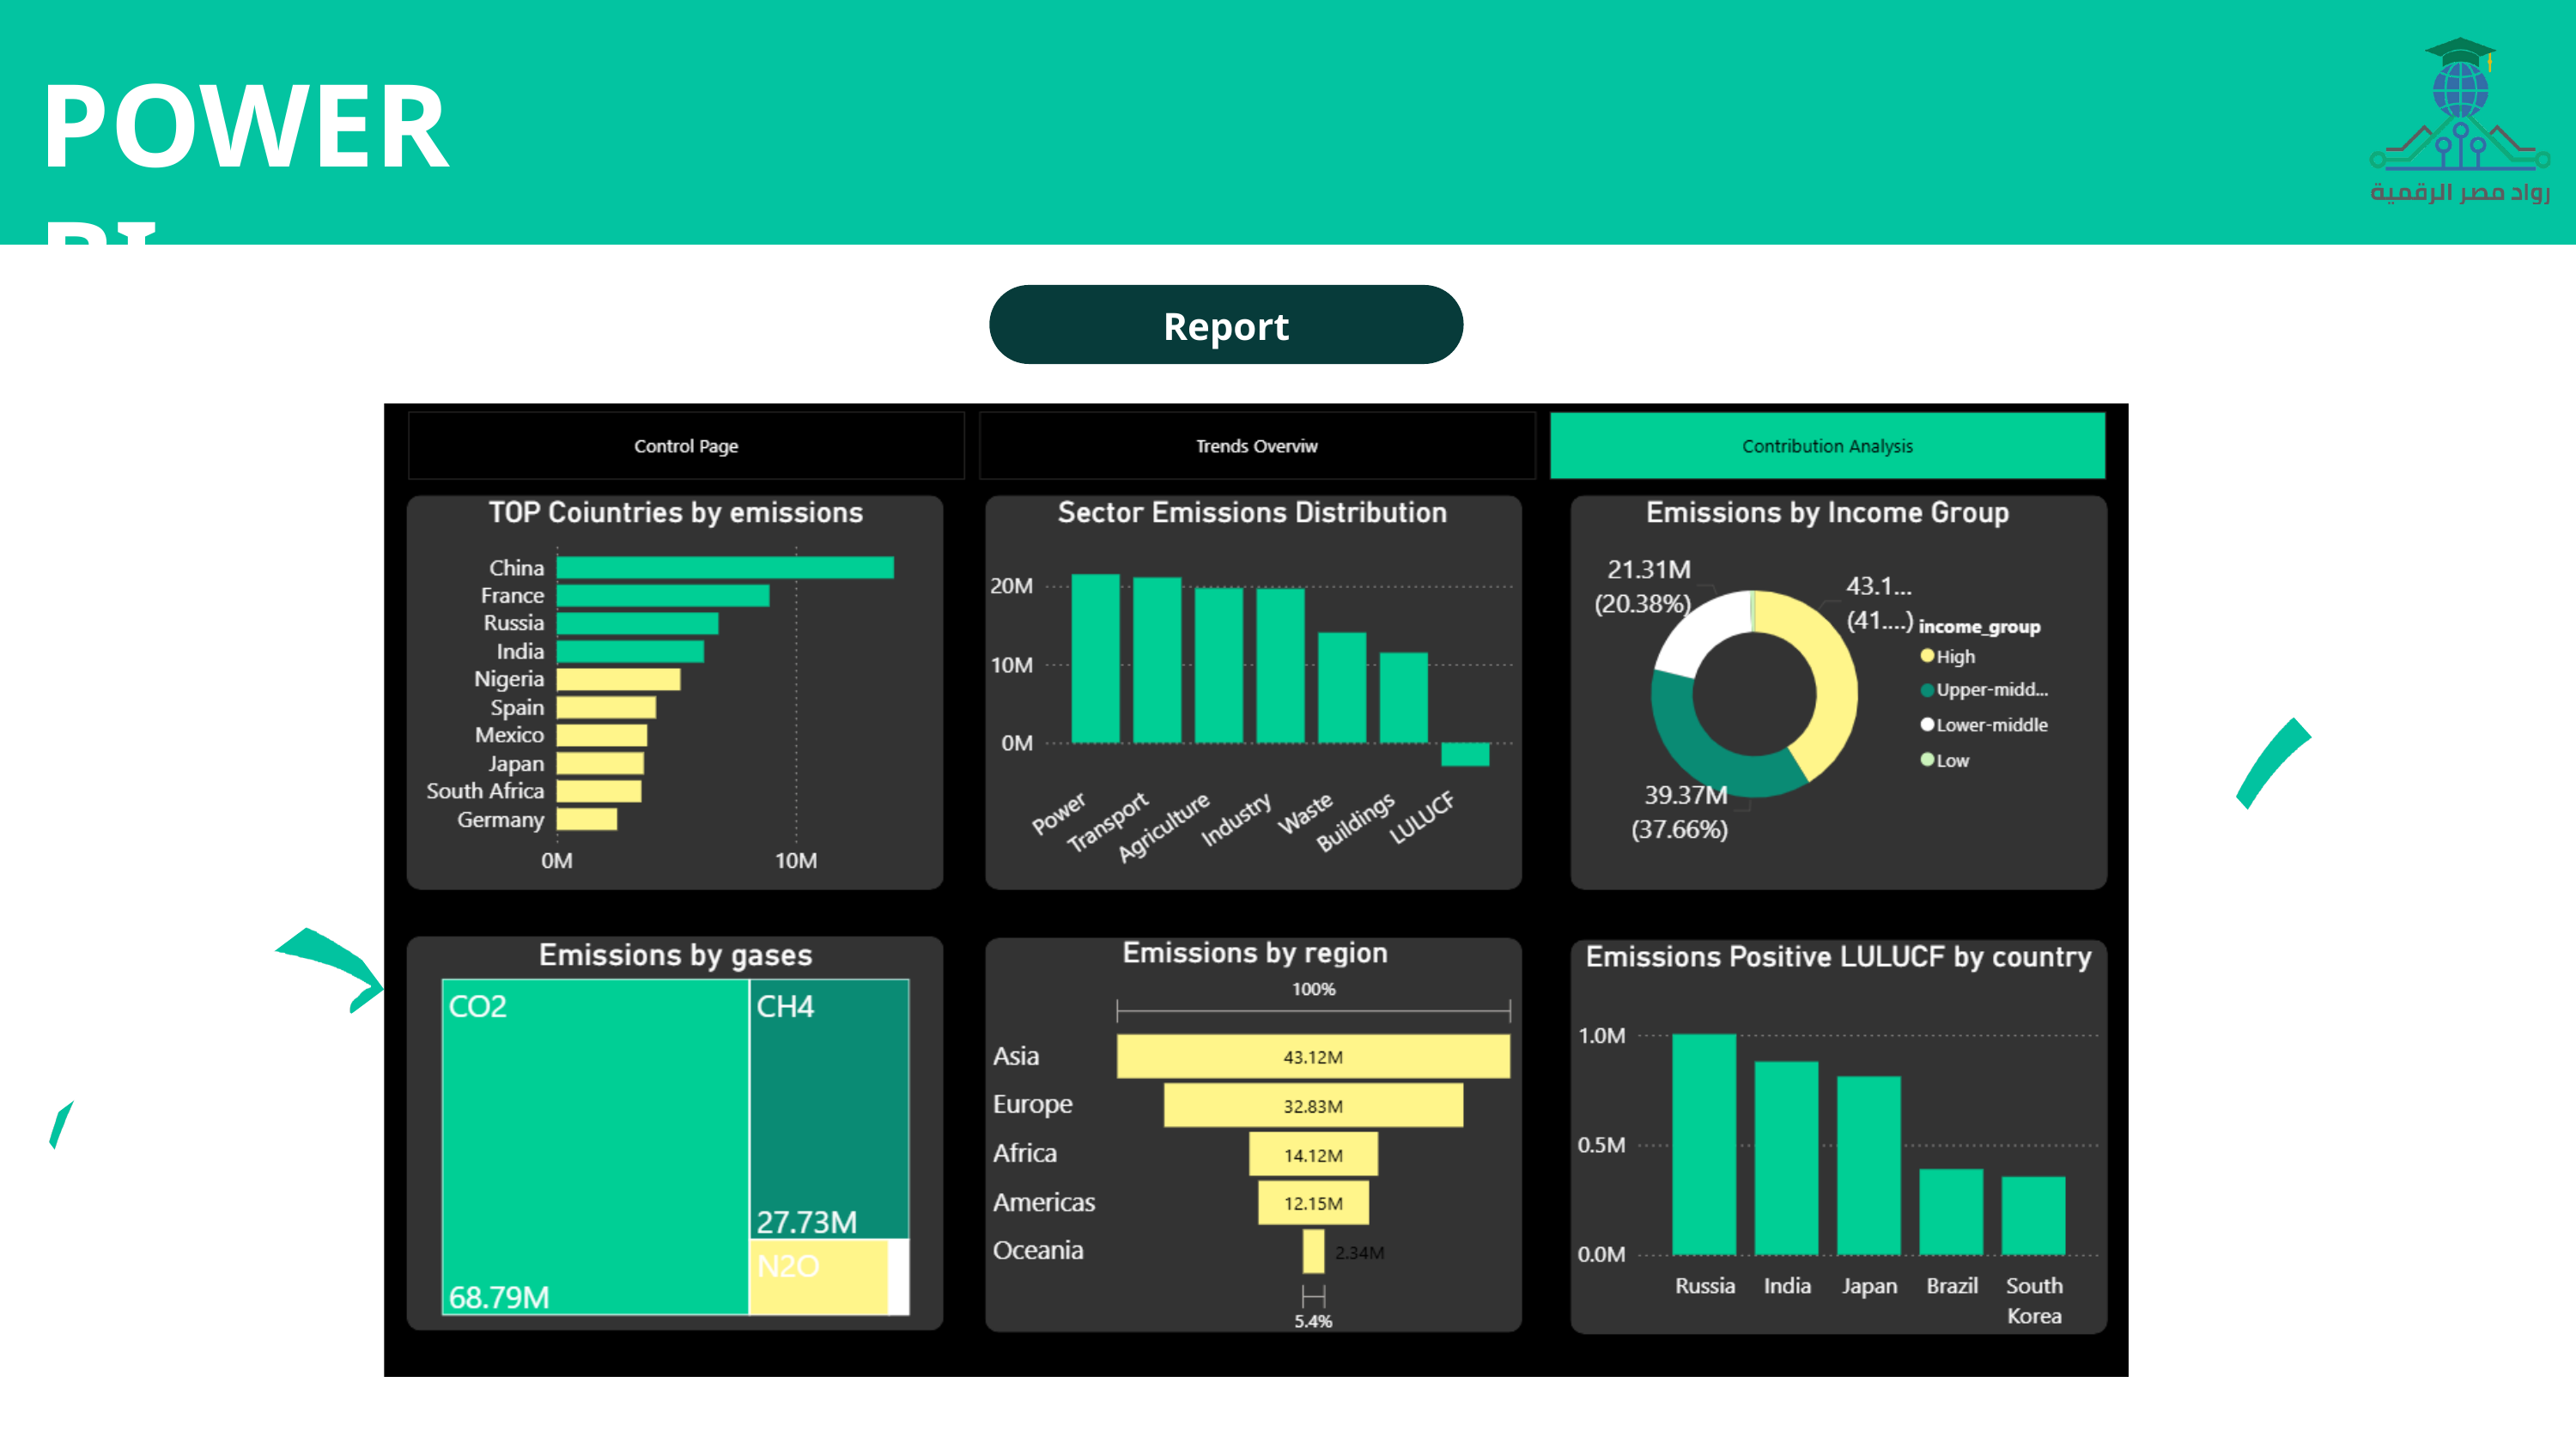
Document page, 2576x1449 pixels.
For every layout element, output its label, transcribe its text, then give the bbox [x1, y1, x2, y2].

text_box [2180, 670, 2494, 1003]
text_box POWER BI [38, 52, 593, 327]
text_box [1216, 370, 1465, 1449]
text_box [1471, 403, 2129, 1377]
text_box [989, 284, 1464, 365]
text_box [1216, 0, 1465, 285]
text_box [38, 912, 385, 1205]
text_box [2369, 37, 2551, 204]
text_box [384, 403, 1210, 1377]
